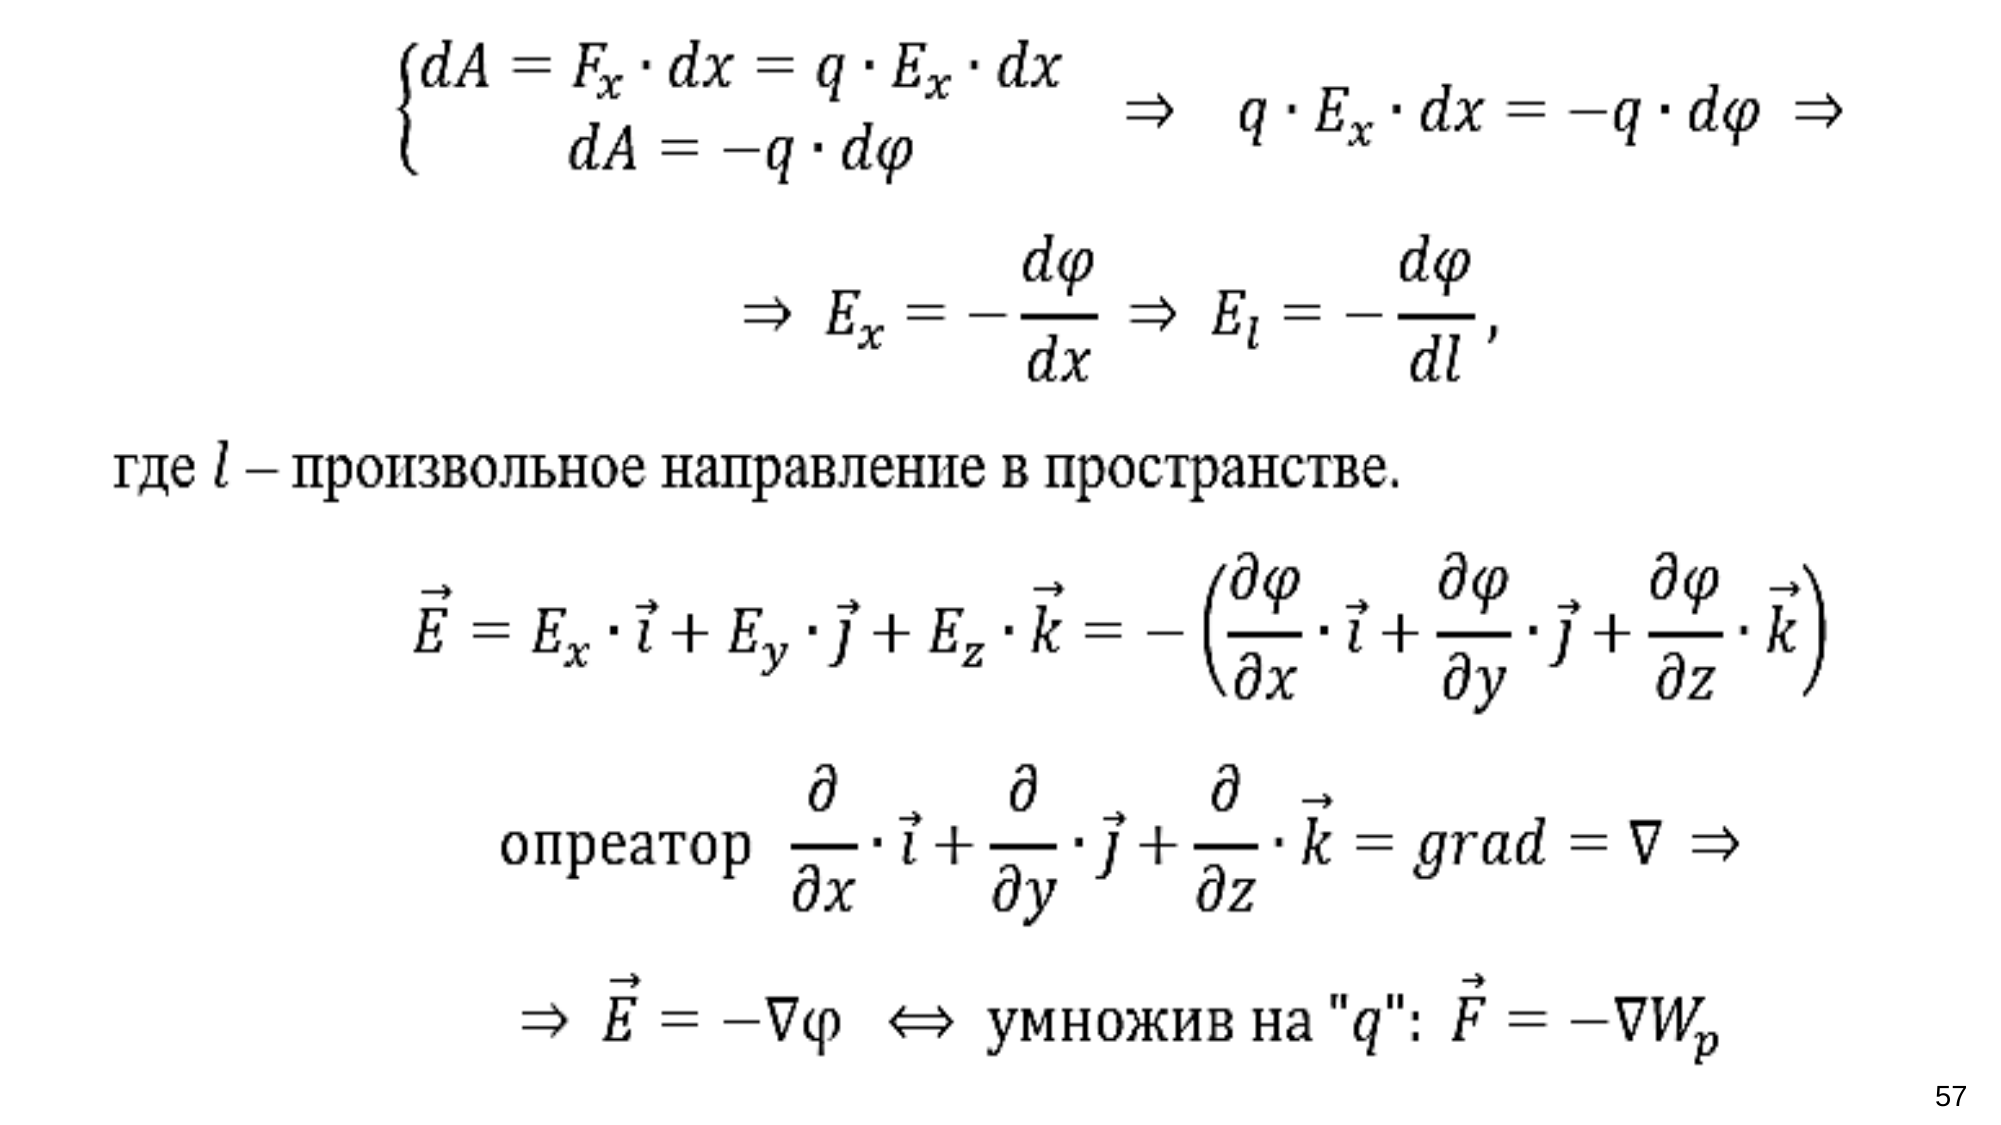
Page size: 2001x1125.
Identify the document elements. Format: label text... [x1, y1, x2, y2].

text_box 57 [1917, 1070, 1983, 1125]
picture [71, 32, 1848, 1092]
